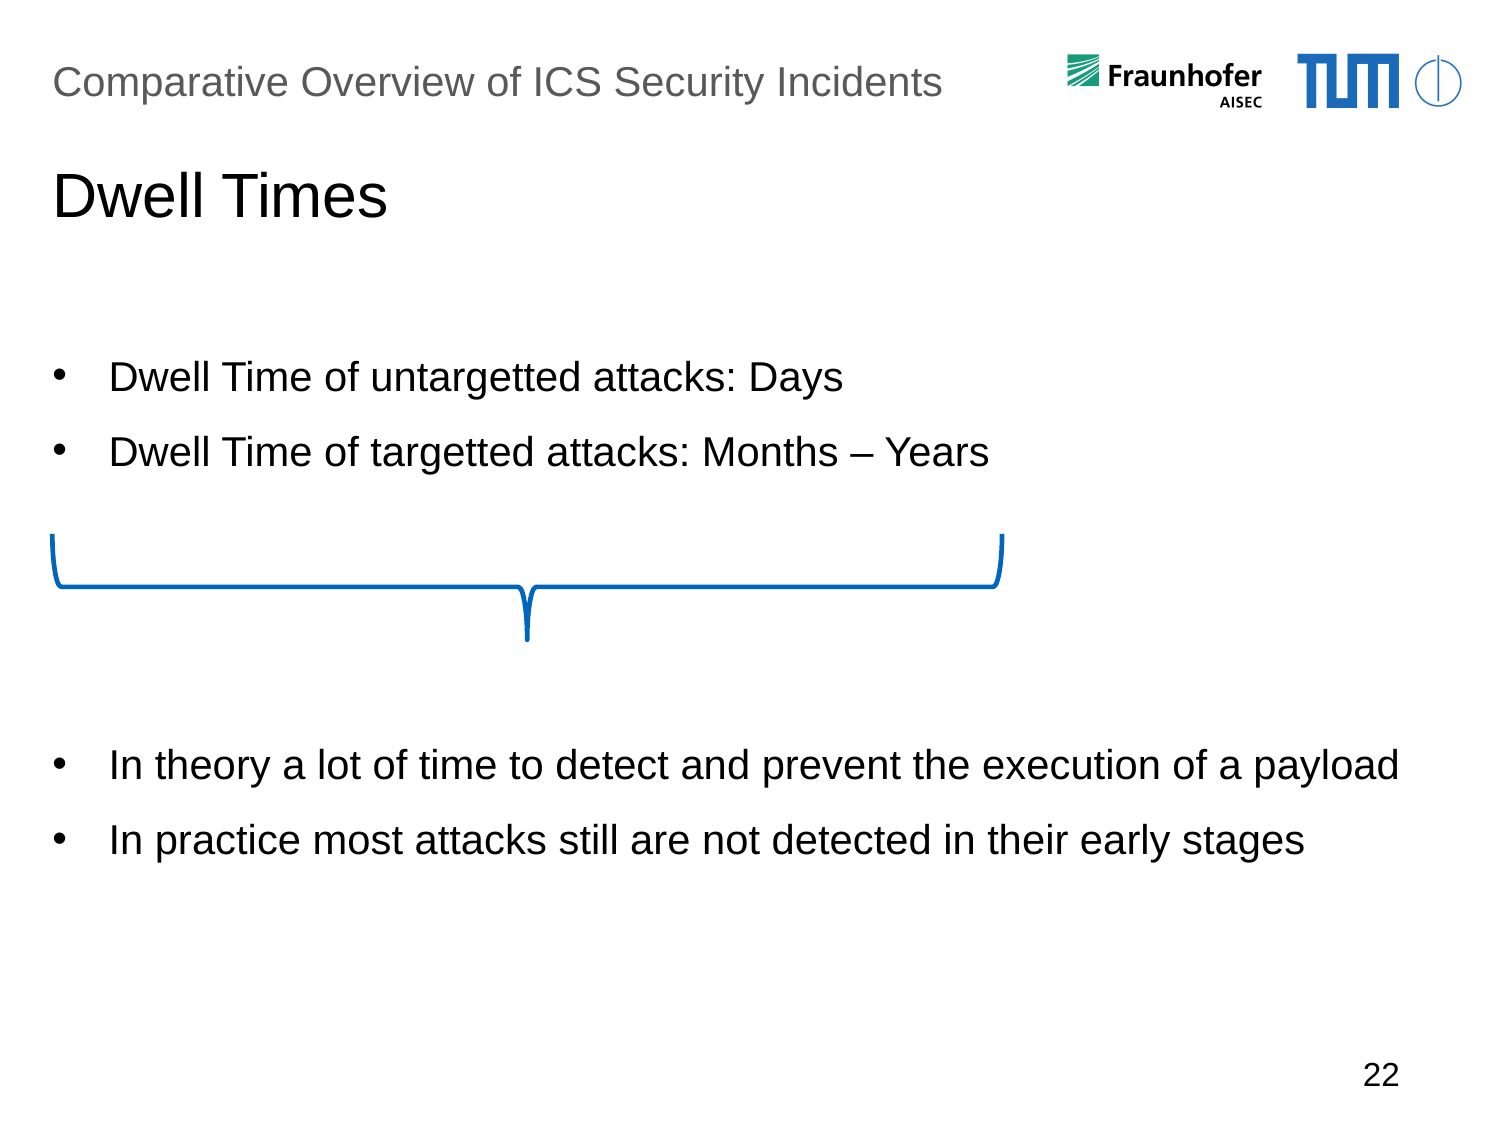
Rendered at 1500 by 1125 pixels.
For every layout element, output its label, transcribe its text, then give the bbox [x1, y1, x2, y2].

list Dwell Time of untargetted attacks: Days Dwell Time of targetted attacks: Months – Years [52, 324, 1449, 486]
text_box Comparative Overview of ICS Security Incidents [52, 37, 951, 105]
title Dwell Times [52, 162, 1449, 231]
text_box [51, 533, 1003, 641]
picture [1296, 53, 1472, 109]
text_box 22 [1362, 1047, 1500, 1094]
text_box In theory a lot of time to detect and prevent the execution of a payload In practice most attacks still are not detected in their early stages [52, 713, 1449, 874]
picture [1066, 53, 1263, 109]
